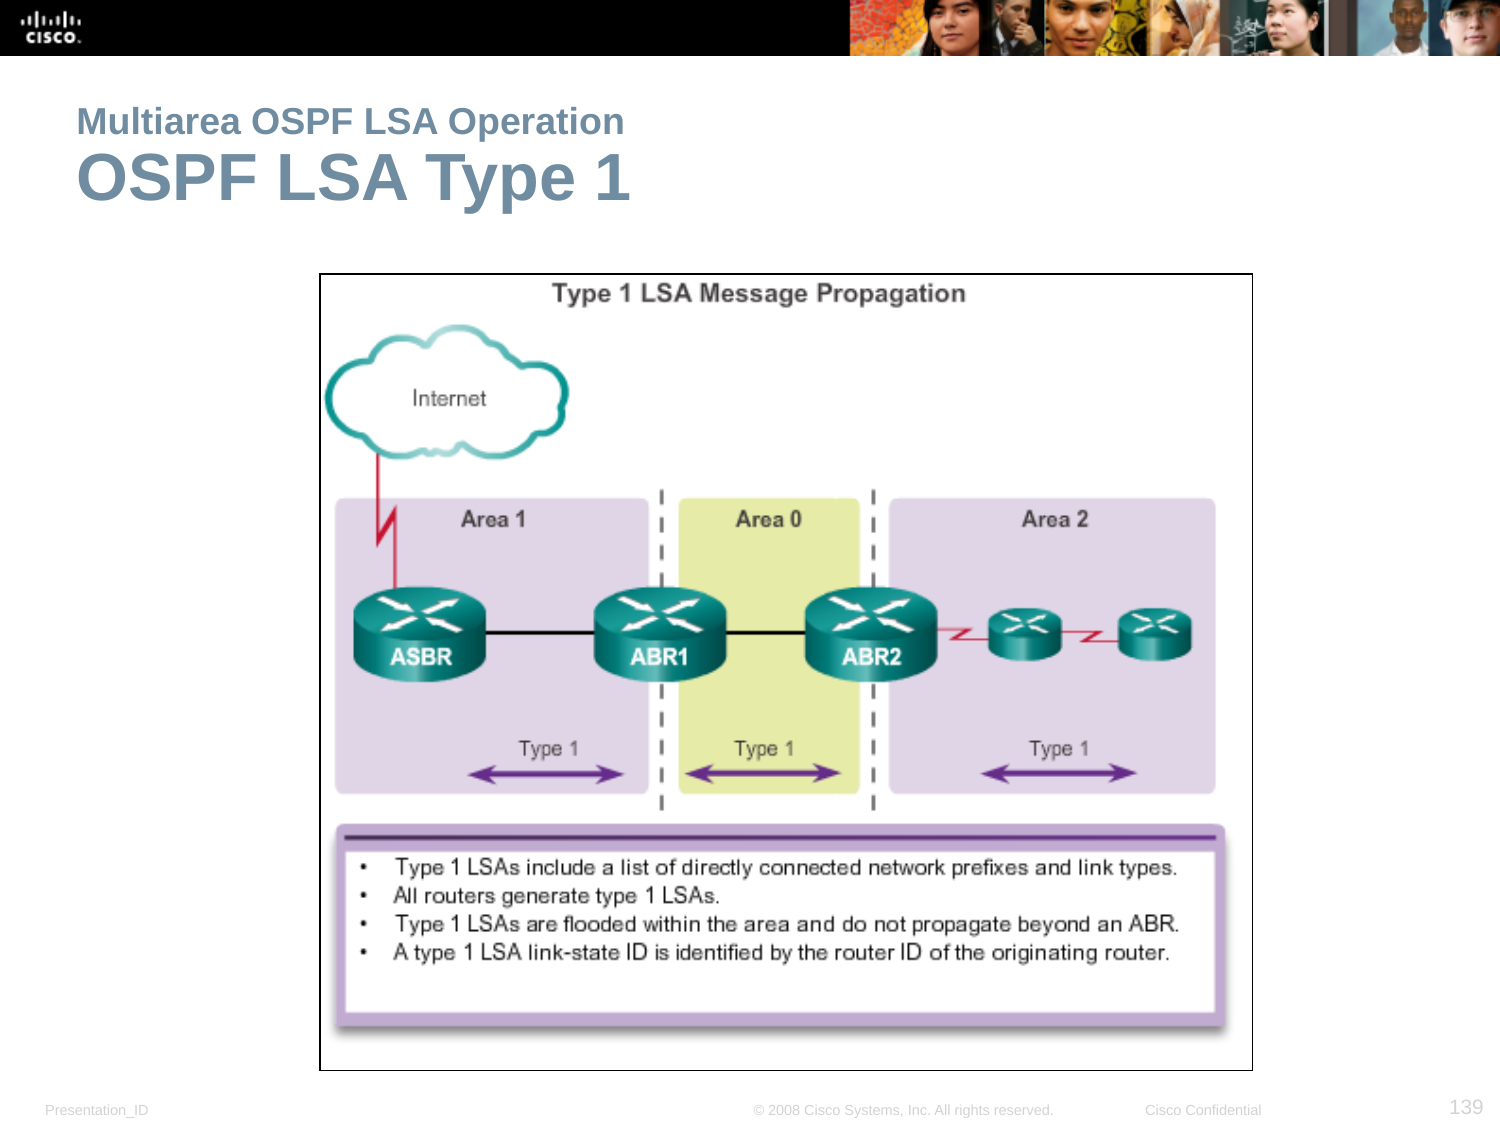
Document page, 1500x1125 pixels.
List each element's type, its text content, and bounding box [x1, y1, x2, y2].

title Multiarea OSPF LSA Operation OSPF LSA Type 1 [62, 77, 1451, 222]
picture [0, 0, 1500, 56]
picture [320, 274, 1253, 1071]
